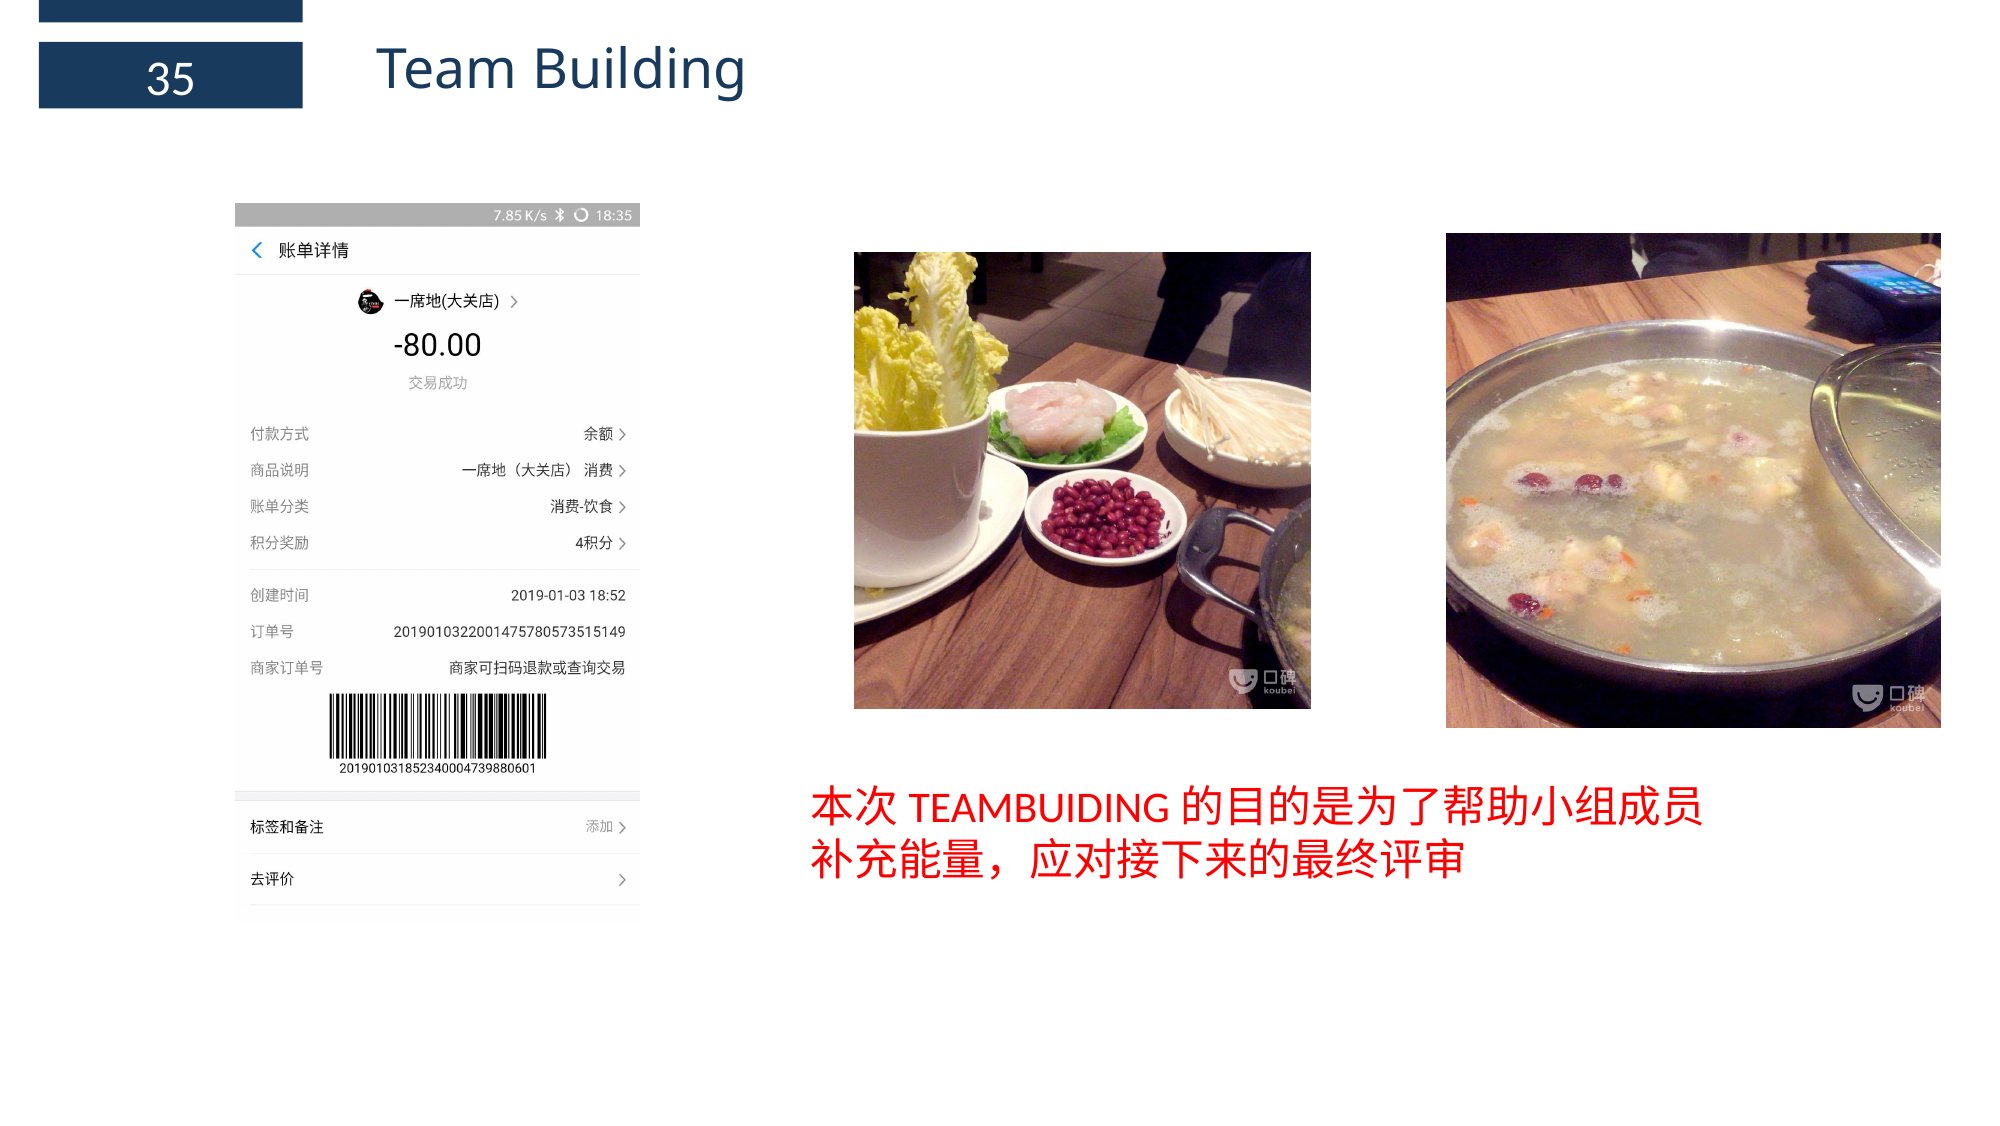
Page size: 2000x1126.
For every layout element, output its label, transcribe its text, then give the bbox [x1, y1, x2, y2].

picture [235, 203, 640, 922]
text_box 本次TEAMBUIDING的目的是为了帮助小组成员补充能量，应对接下来的最终评审 [795, 771, 1744, 892]
text_box [37, 0, 305, 24]
picture [853, 252, 1311, 709]
text_box Team Building [361, 26, 1355, 108]
text_box 35 [37, 40, 305, 111]
picture [1446, 233, 1941, 728]
